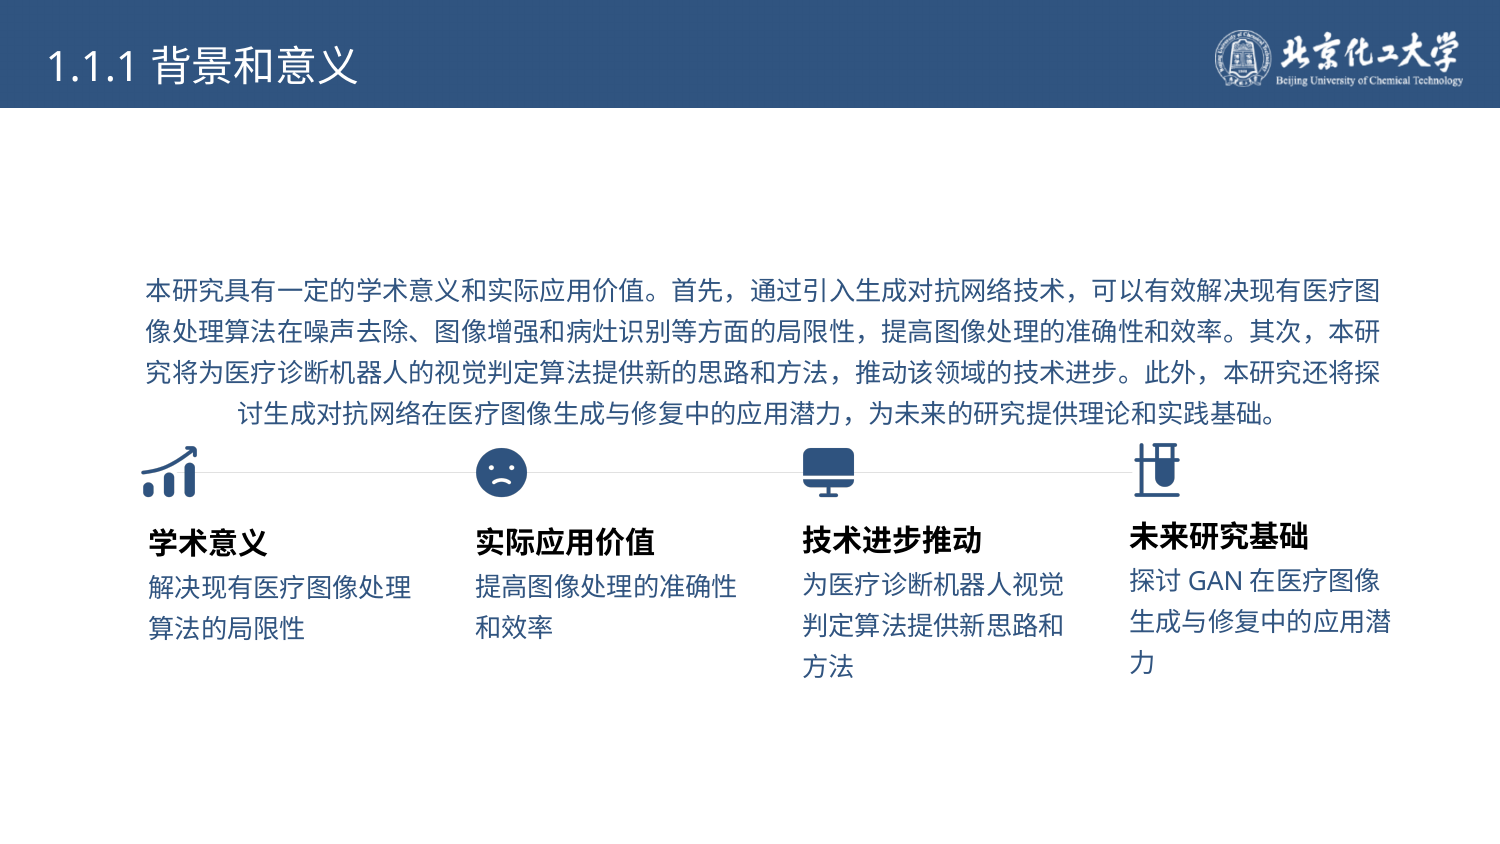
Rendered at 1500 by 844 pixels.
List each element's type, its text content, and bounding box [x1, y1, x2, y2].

text_box 探讨GAN在医疗图像生成与修复中的应用潜力 [1129, 554, 1392, 678]
text_box 解决现有医疗图像处理算法的局限性 [148, 561, 412, 644]
text_box 技术进步推动 [802, 510, 1065, 558]
text_box 本研究具有一定的学术意义和实际应用价值。首先，通过引入生成对抗网络技术，可以有效解决现有医疗图像处理算法在噪声去除、图像增强和病灶识别等方面的局限性，提高图像处理的准确性和效率。其次，本研究将为医疗诊断机器人的视觉判定算法提供新的思路和方法，推动该领域的技术进步。此外，本研究还将探讨生成对抗网络在医疗图像生成与修复中的应用潜力，为未来的研究提供理论和实践基础。 [139, 264, 1386, 429]
text_box 为医疗诊断机器人视觉判定算法提供新思路和方法 [802, 558, 1065, 682]
text_box 实际应用价值 [475, 512, 739, 560]
picture [138, 440, 1188, 502]
text_box 提高图像处理的准确性和效率 [475, 560, 739, 643]
text_box 学术意义 [148, 513, 412, 561]
text_box 未来研究基础 [1129, 506, 1392, 554]
picture [0, 0, 1500, 108]
